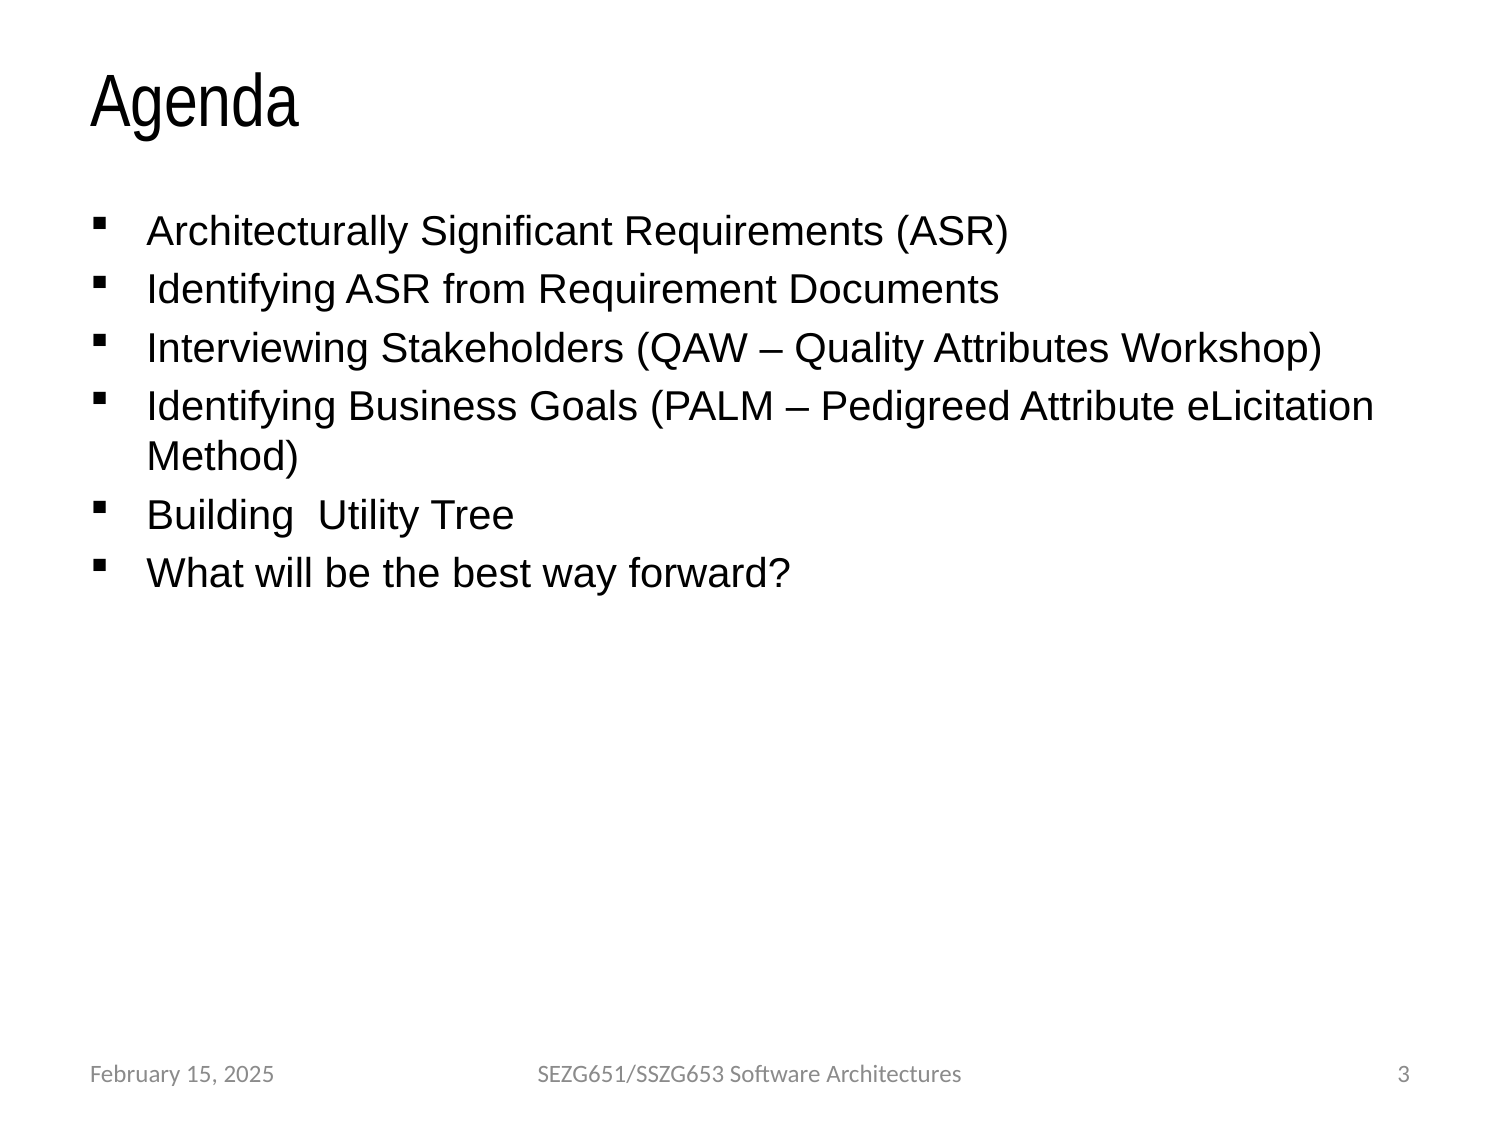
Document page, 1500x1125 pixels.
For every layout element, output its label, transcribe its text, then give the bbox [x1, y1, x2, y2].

list Architecturally Significant Requirements (ASR) Identifying ASR from Requirement Documents Interviewing Stakeholders (QAW – Quality Attributes Workshop) Identifying Business Goals (PALM – Pedigreed Attribute eLicitation Method) Building Utility Tree What will be the best way forward? [73, 194, 1427, 865]
footer SEZG651/SSZG653 Software Architectures [512, 1042, 988, 1103]
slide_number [75, 1042, 425, 1103]
title Agenda [75, 45, 1425, 149]
slide_number 3 [1074, 1042, 1425, 1103]
